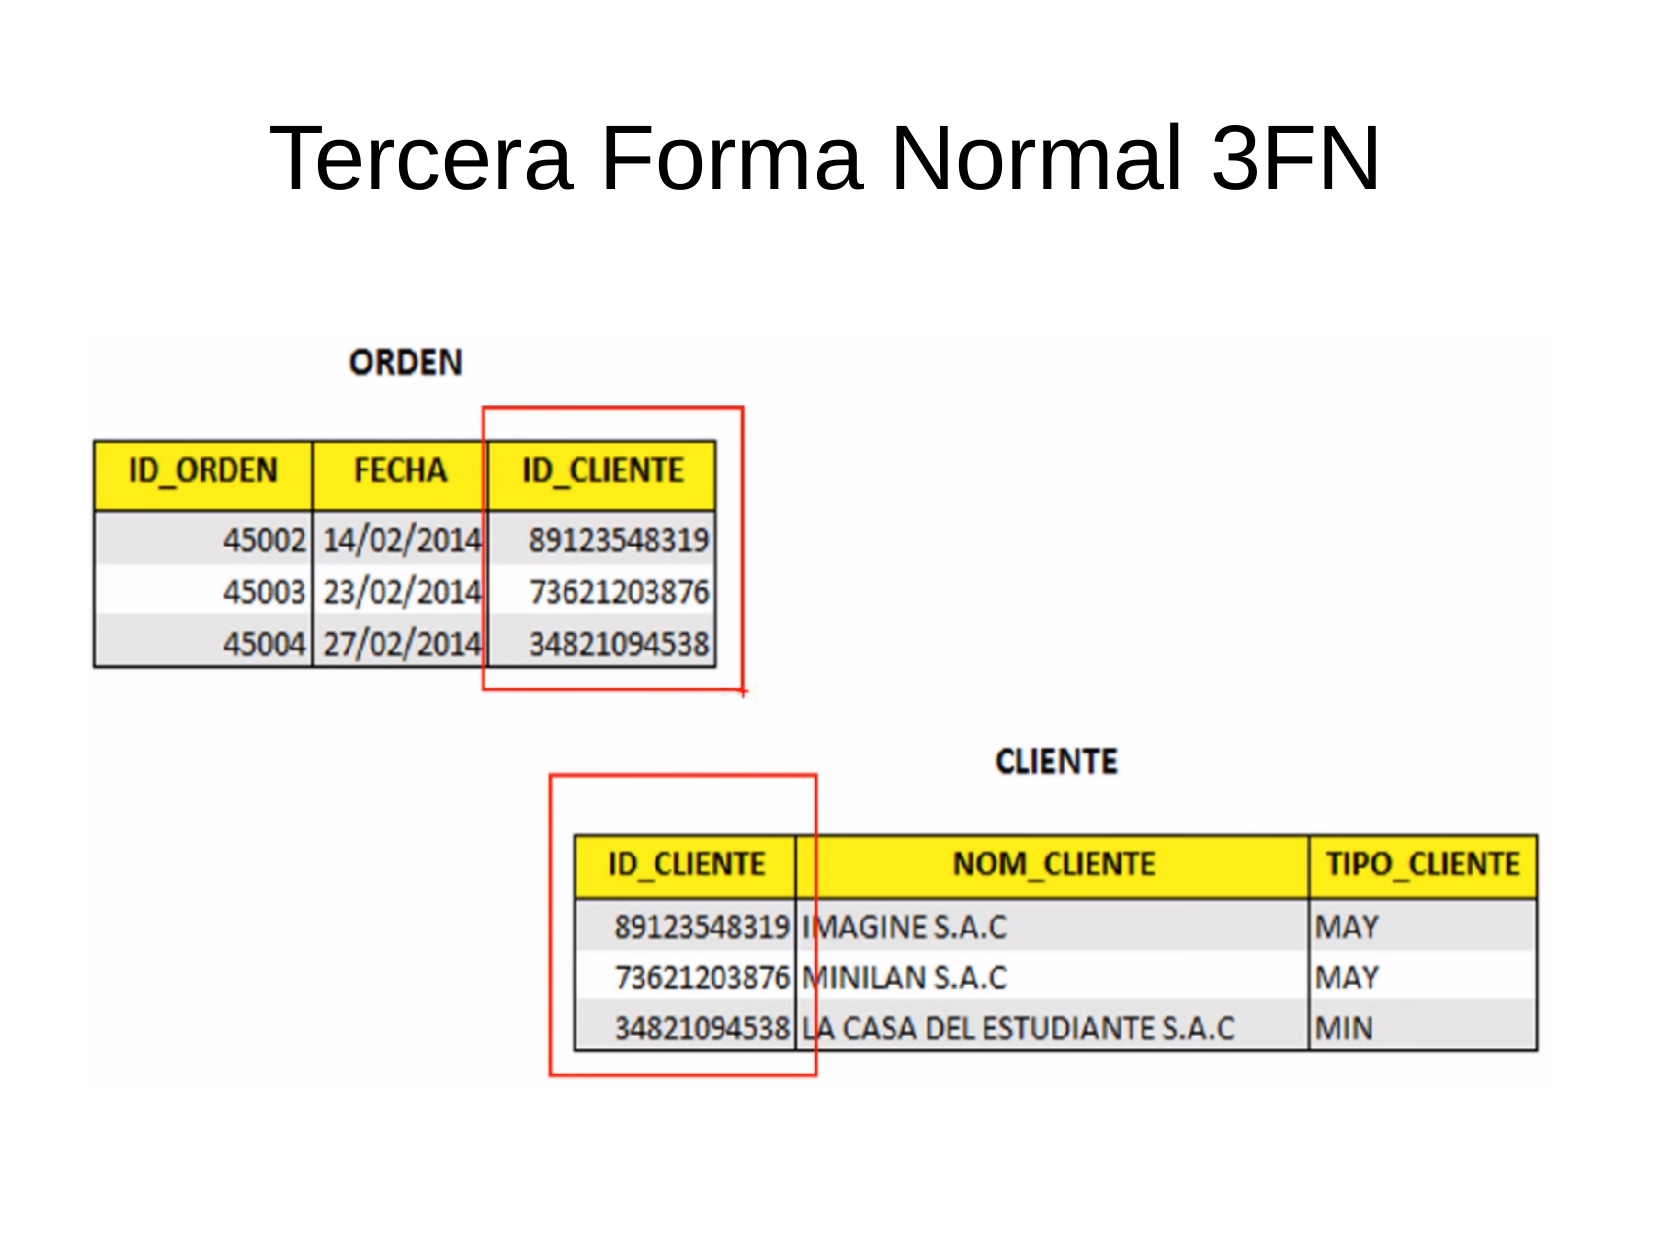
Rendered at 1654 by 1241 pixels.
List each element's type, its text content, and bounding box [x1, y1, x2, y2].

text_box [82, 290, 1571, 1109]
picture [88, 339, 1556, 1091]
text_box Tercera Forma Normal 3FN [82, 49, 1571, 257]
